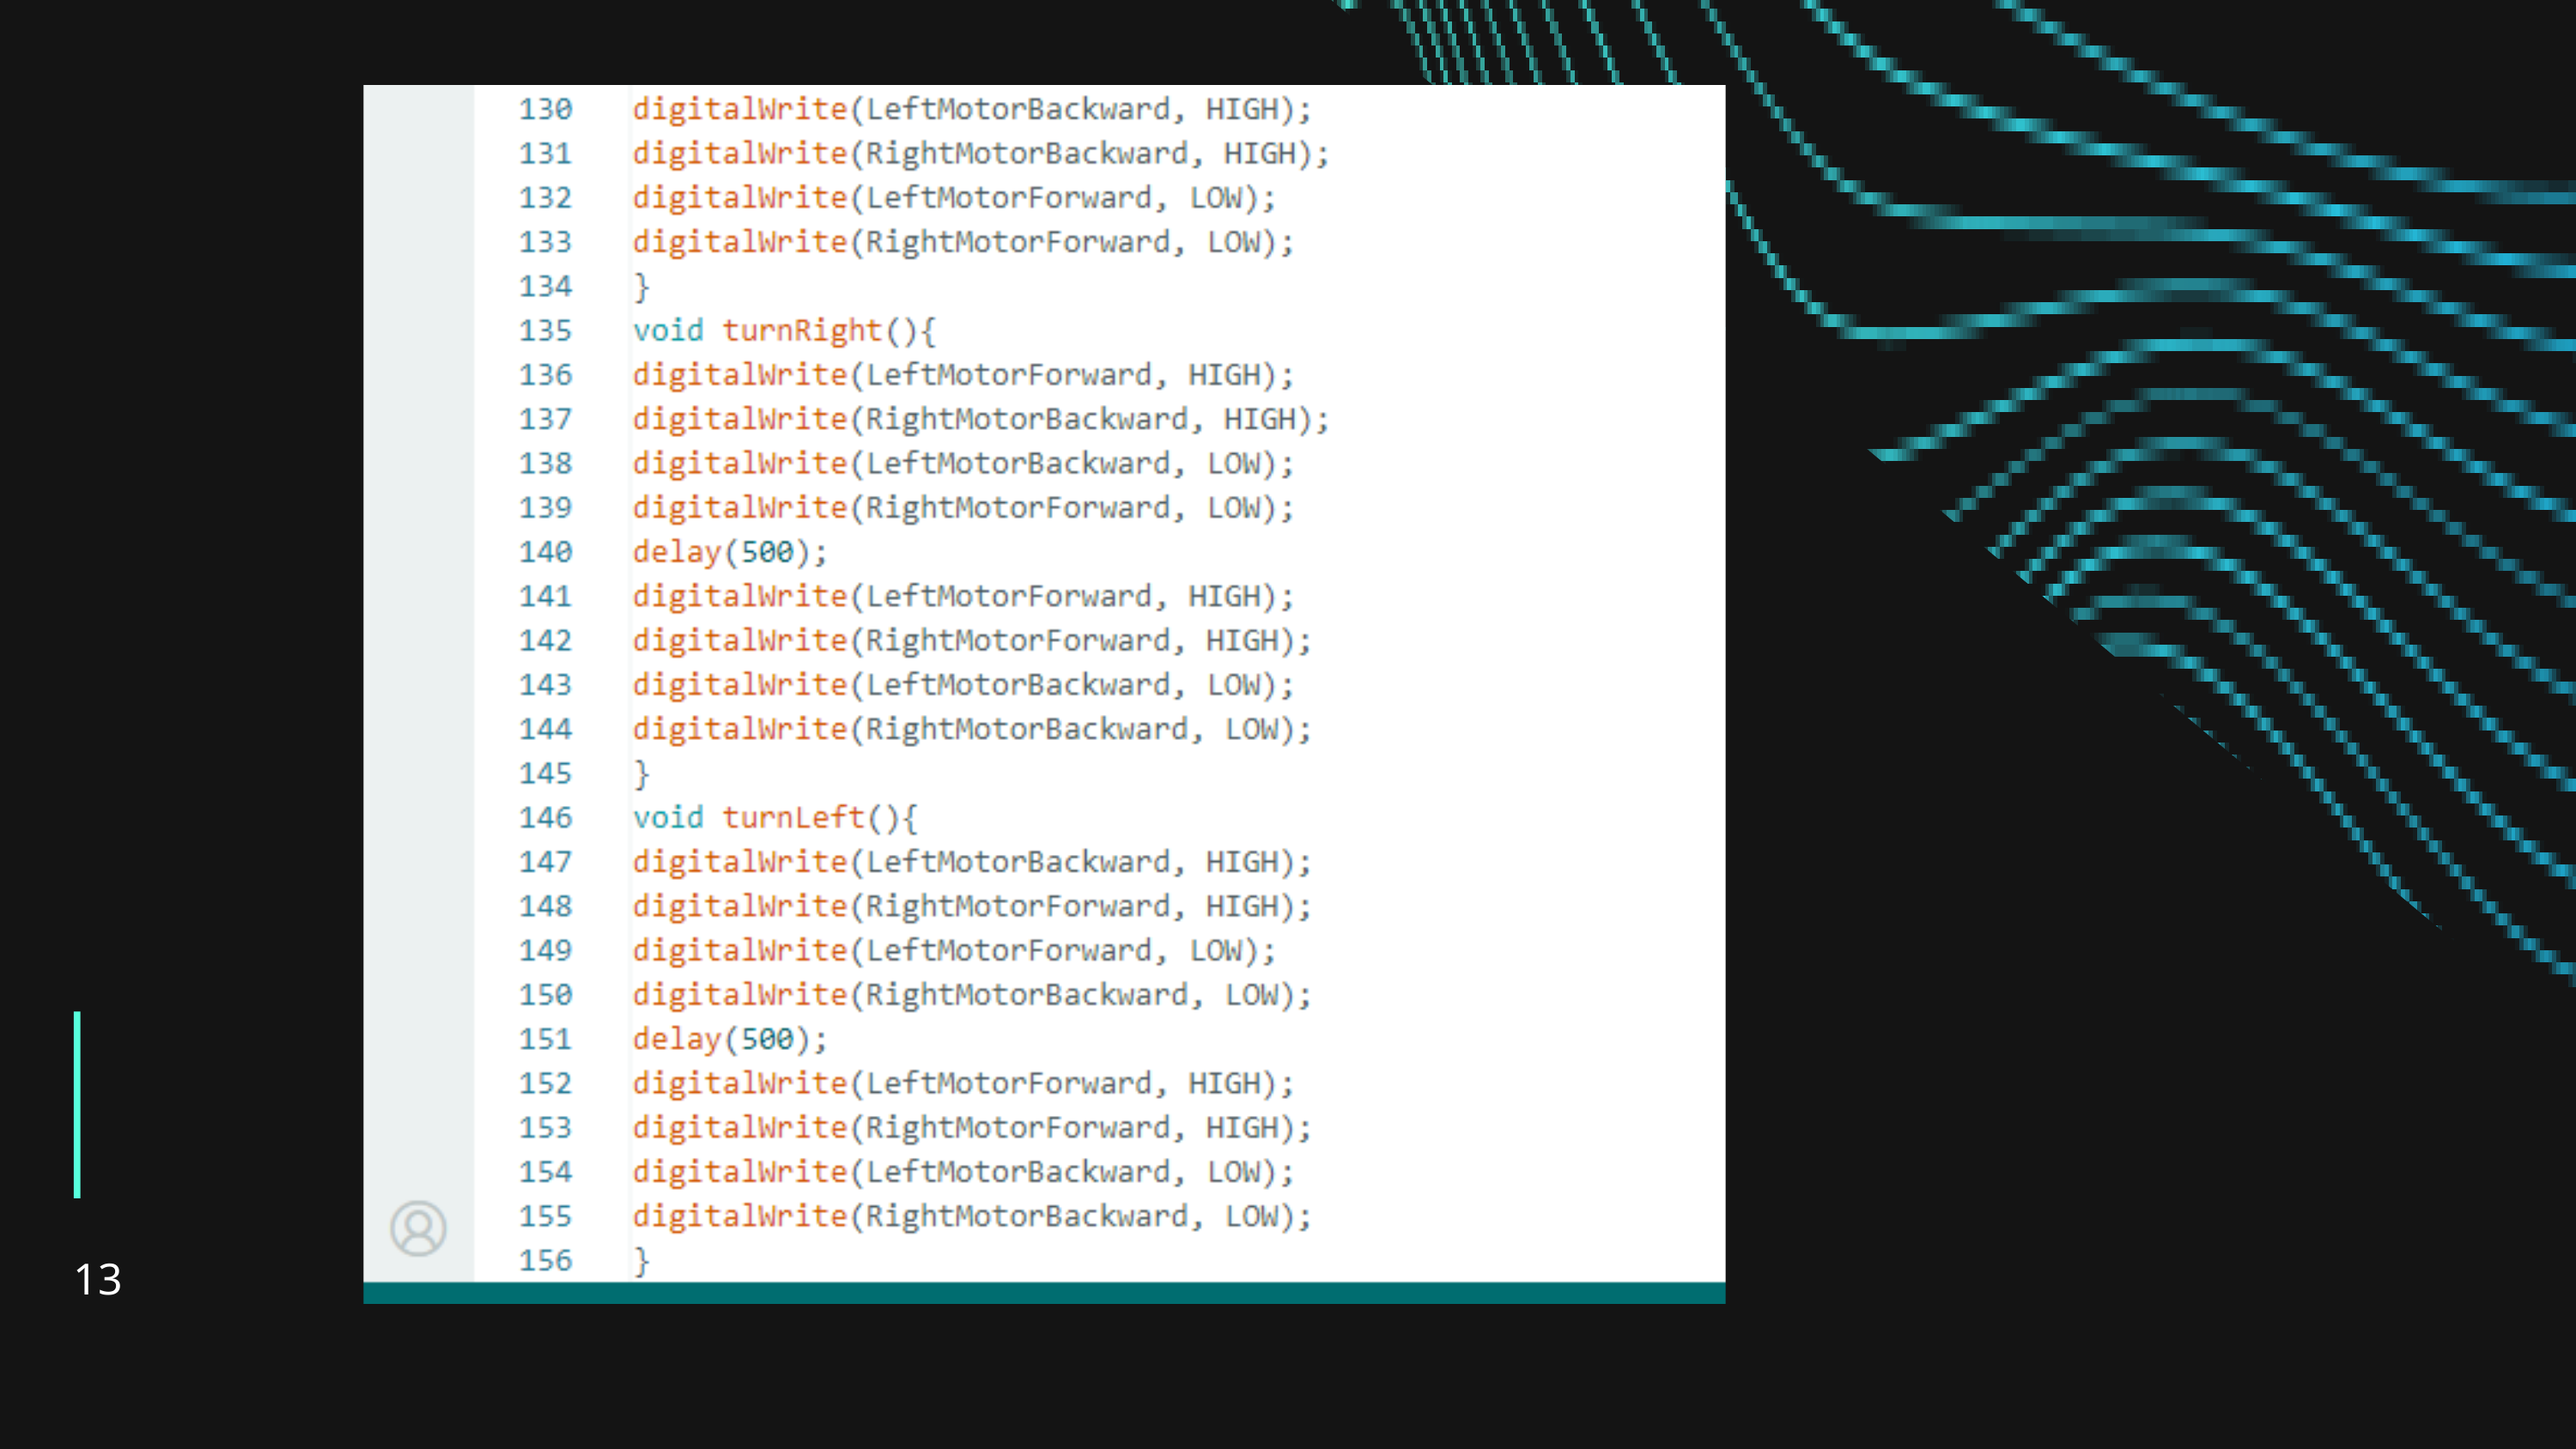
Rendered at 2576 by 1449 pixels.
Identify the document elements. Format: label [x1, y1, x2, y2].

text_box [73, 1011, 161, 1304]
text_box [363, 85, 1726, 1304]
text_box [1331, 0, 2576, 1044]
